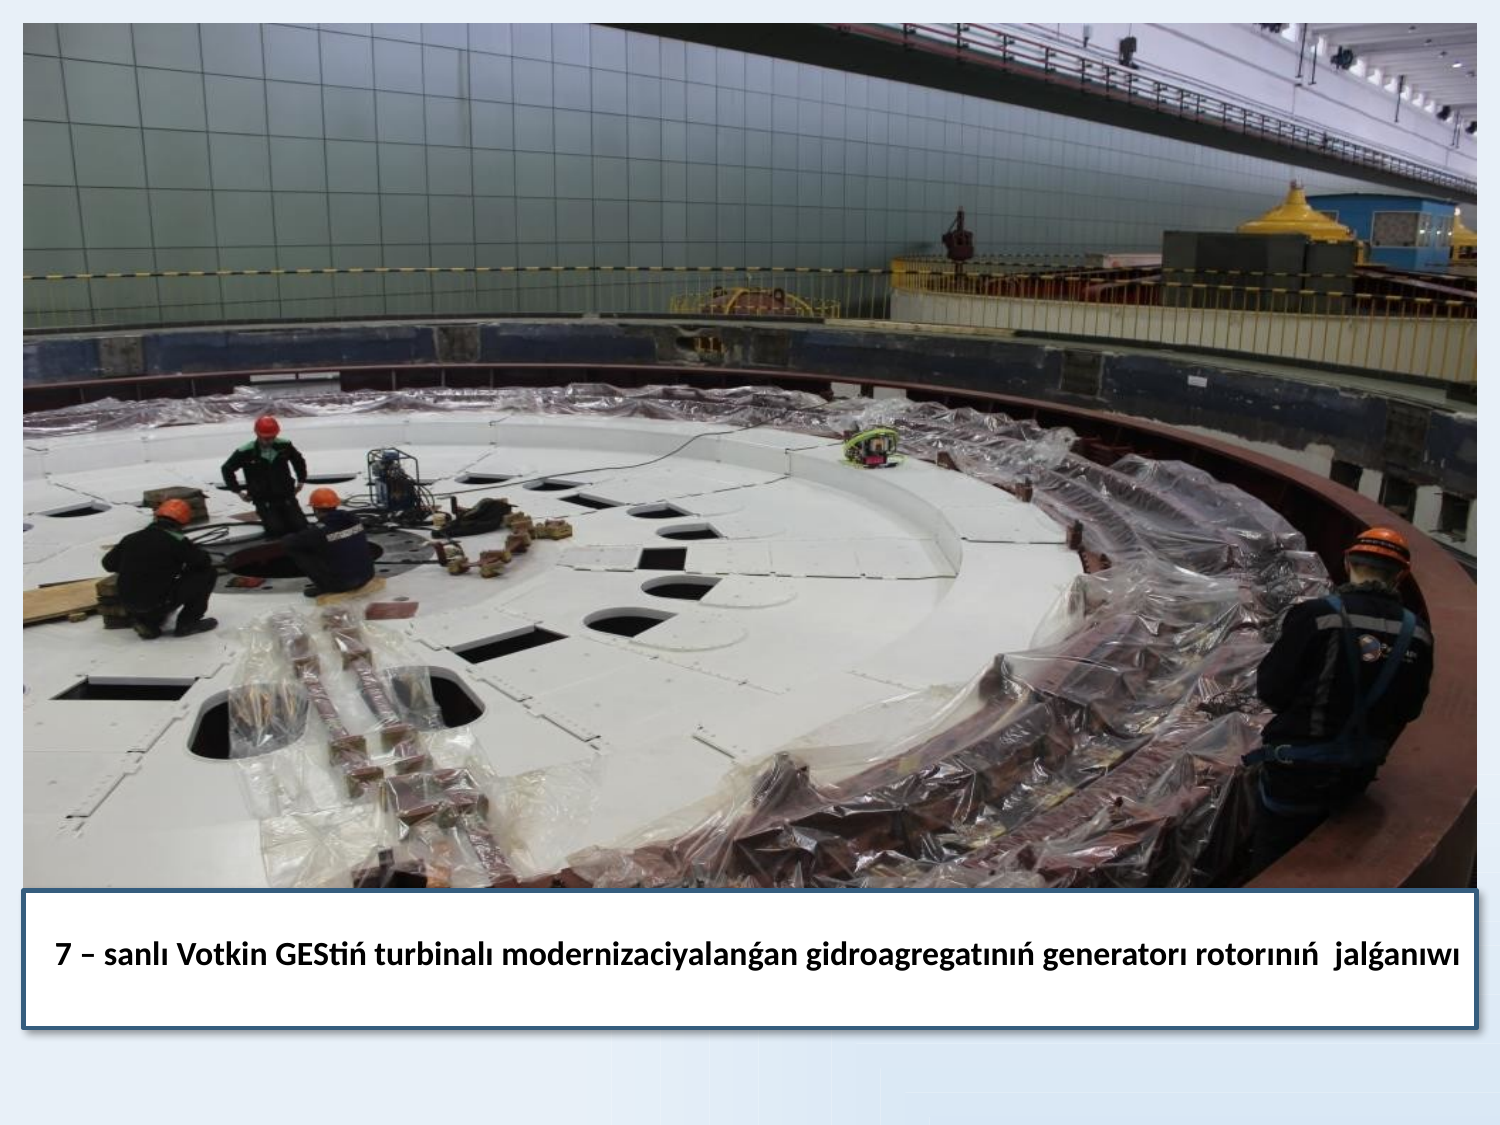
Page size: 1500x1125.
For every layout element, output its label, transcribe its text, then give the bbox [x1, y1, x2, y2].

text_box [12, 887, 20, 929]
text_box 7 – sanlı Votkin GEStiń turbinalı modernizaciyalanǵan gidroagregatınıń generatorı rotorınıń jalǵanıwı [21, 894, 1479, 1030]
picture [23, 23, 1477, 891]
